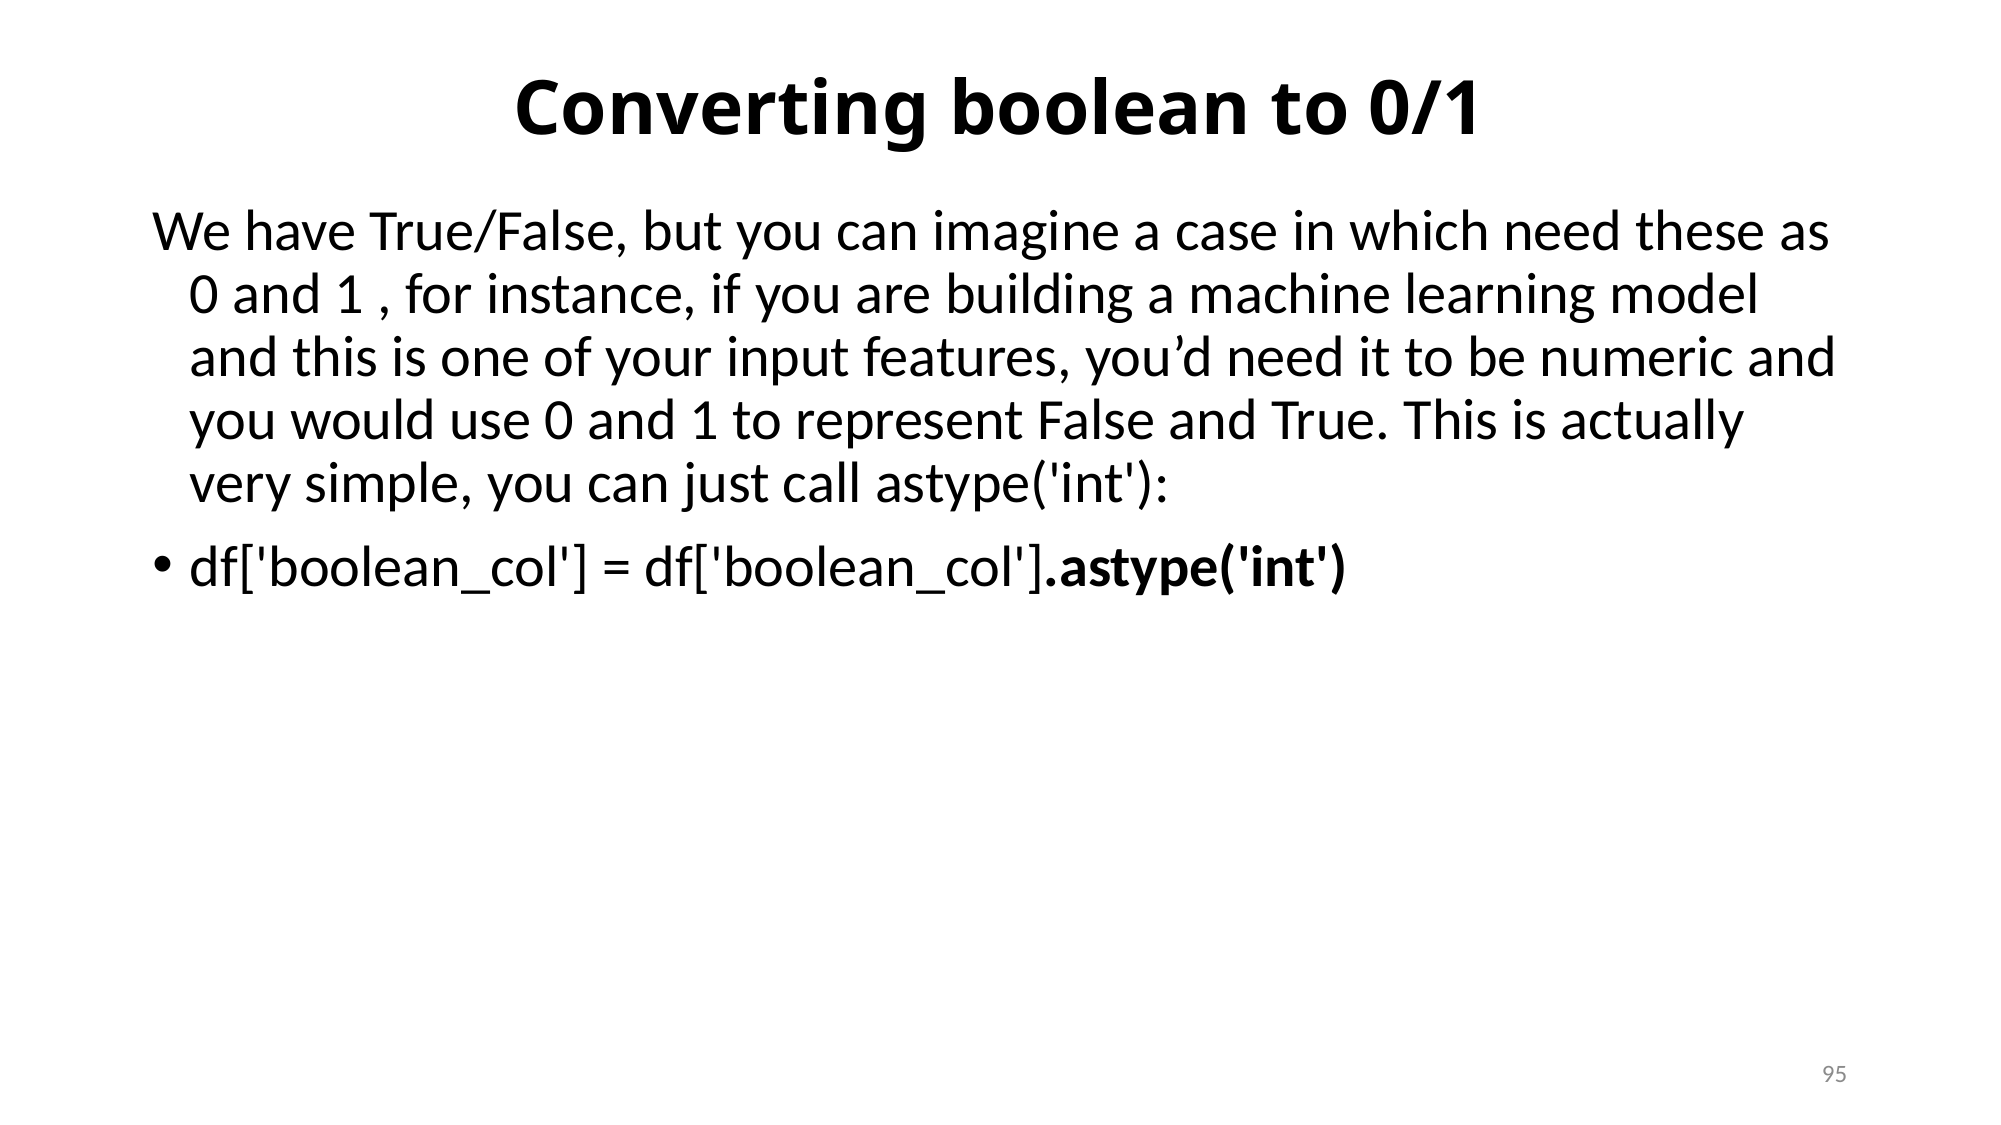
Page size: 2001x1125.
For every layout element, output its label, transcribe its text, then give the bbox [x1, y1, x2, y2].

list We have True/False, but you can imagine a case in which need these as 0 and 1 , for instance, if you are building a machine learning model and this is one of your input features, you’d need it to be numeric and you would use 0 and 1 to represent False and True. This is actually very simple, you can just call astype('int'): df['boolean_col'] = df['boolean_col'].astype('int') [137, 192, 1863, 1014]
slide_number 95 [1412, 1042, 1863, 1103]
title Converting boolean to 0/1 [137, 59, 1863, 161]
